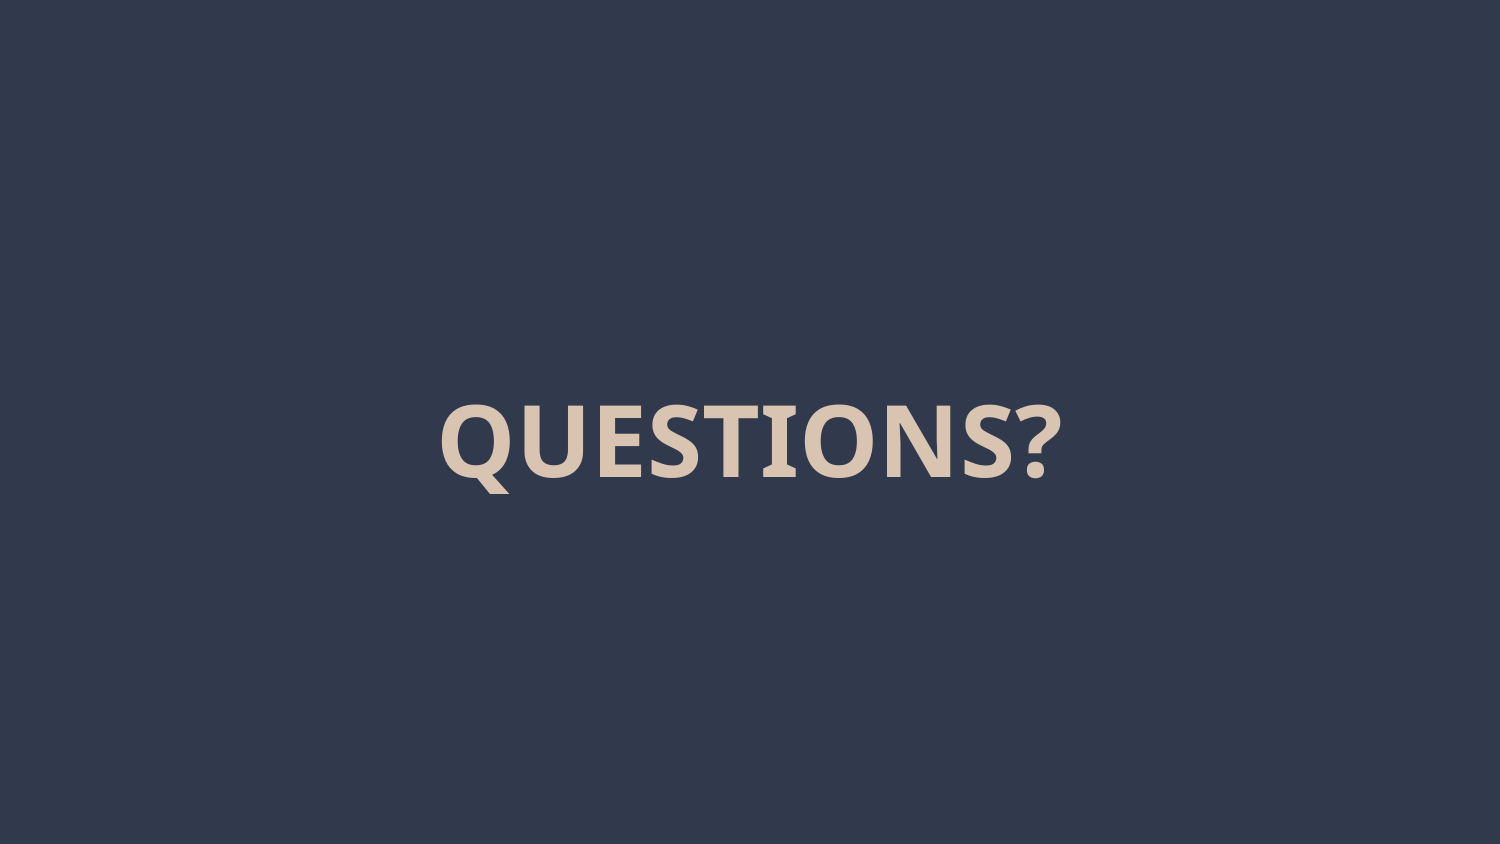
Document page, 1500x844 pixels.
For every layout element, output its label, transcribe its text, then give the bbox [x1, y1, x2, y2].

list QUESTIONS? [312, 344, 1188, 500]
